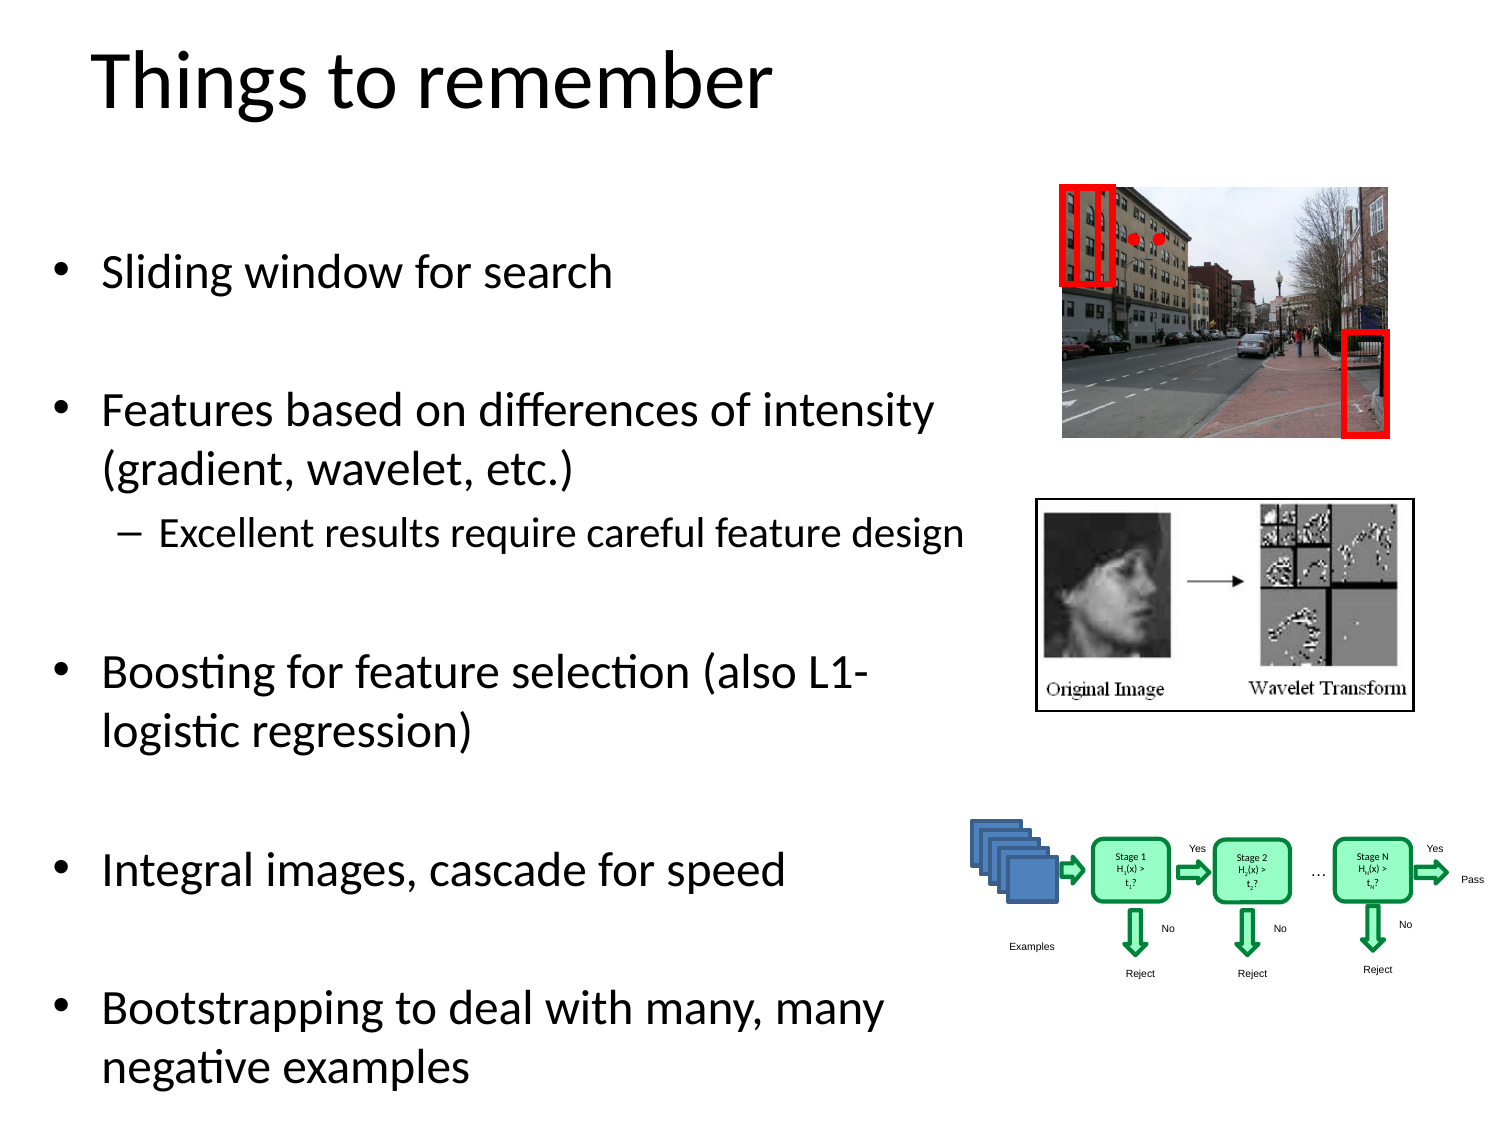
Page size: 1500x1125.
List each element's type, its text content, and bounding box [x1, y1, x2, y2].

title Things to remember [74, 0, 1426, 151]
list Sliding window for search Features based on differences of intensity (gradient, wavelet, etc.) Excellent results require careful feature design Boosting for feature selection (also L1-logistic regression) Integral images, cascade for speed Bootstrapping to deal with many, many negative examples [37, 162, 988, 1125]
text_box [1062, 187, 1388, 438]
picture [1037, 499, 1413, 711]
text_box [971, 820, 1500, 988]
